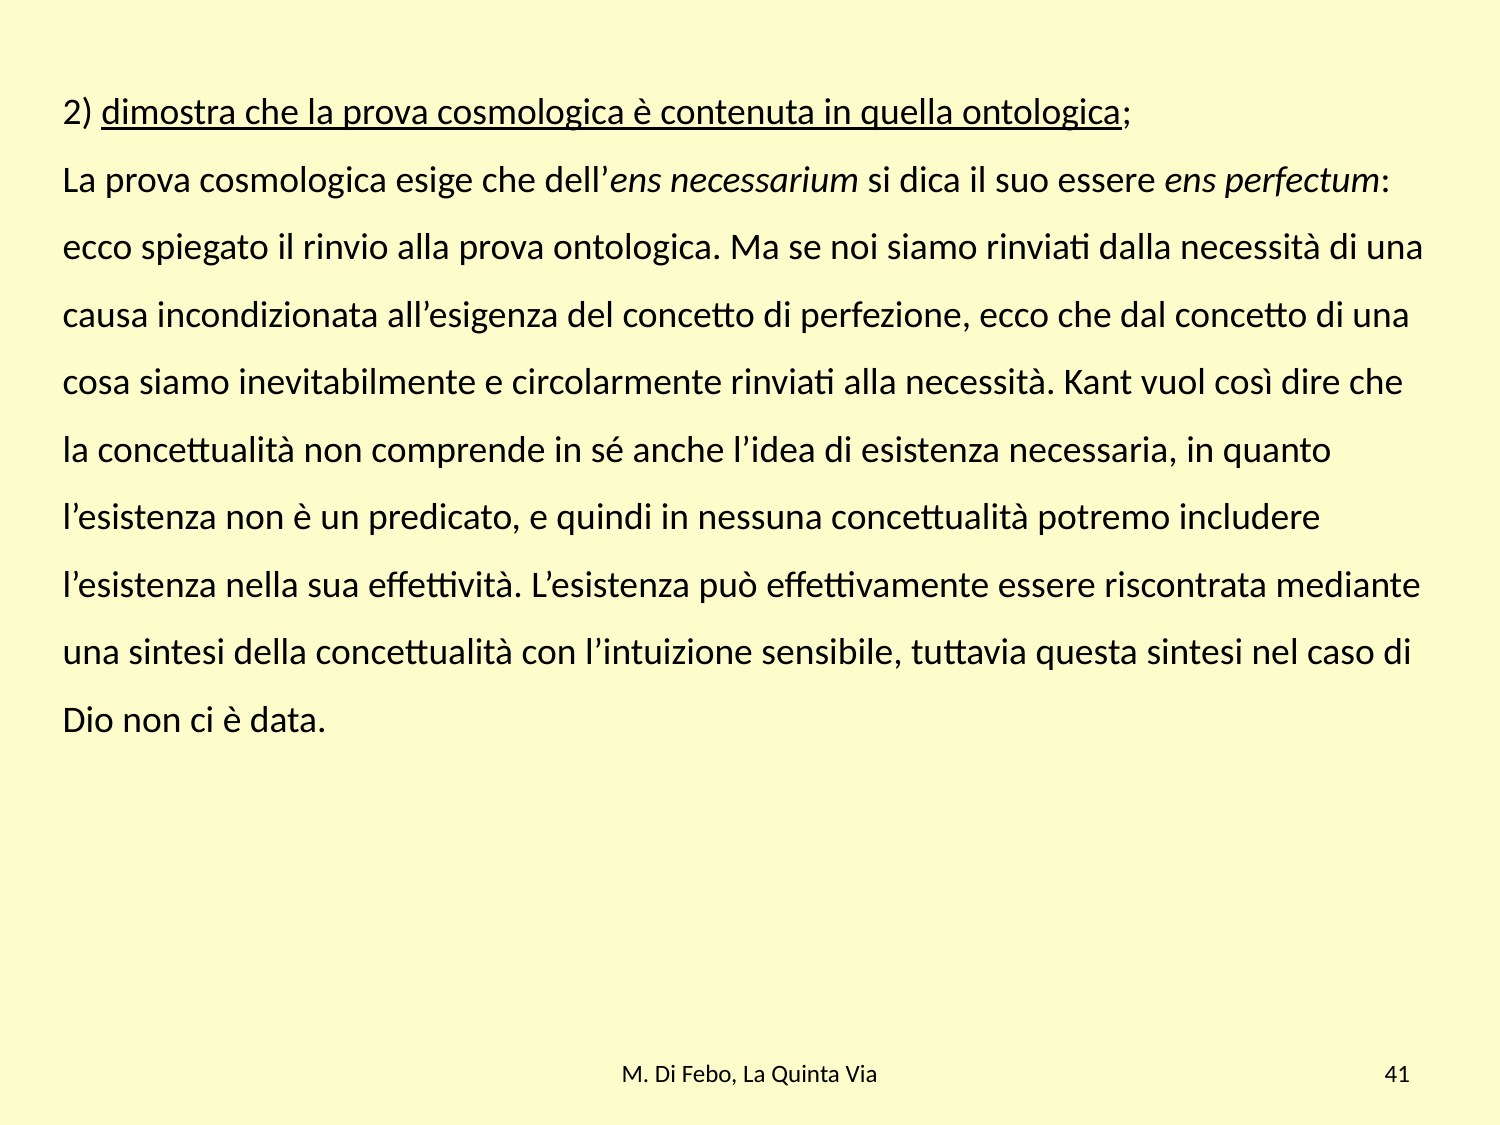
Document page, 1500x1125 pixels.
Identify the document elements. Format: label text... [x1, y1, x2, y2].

footer M. Di Febo, La Quinta Via [512, 1042, 988, 1103]
text_box 2) dimostra che la prova cosmologica è contenuta in quella ontologica; La prova cosmologica esige che dell’ens necessarium si dica il suo essere ens perfectum: ecco spiegato il rinvio alla prova ontologica. Ma se noi siamo rinviati dalla necessità di una causa incondizionata all’esigenza del concetto di perfezione, ecco che dal concetto di una cosa siamo inevitabilmente e circolarmente rinviati alla necessità. Kant vuol così dire che la concettualità non comprende in sé anche l’idea di esistenza necessaria, in quanto l’esistenza non è un predicato, e quindi in nessuna concettualità potremo includere l’esistenza nella sua effettività. L’esistenza può effettivamente essere riscontrata mediante una sintesi della concettualità con l’intuizione sensibile, tuttavia questa sintesi nel caso di Dio non ci è data. [47, 57, 1445, 747]
slide_number 41 [1074, 1042, 1425, 1103]
